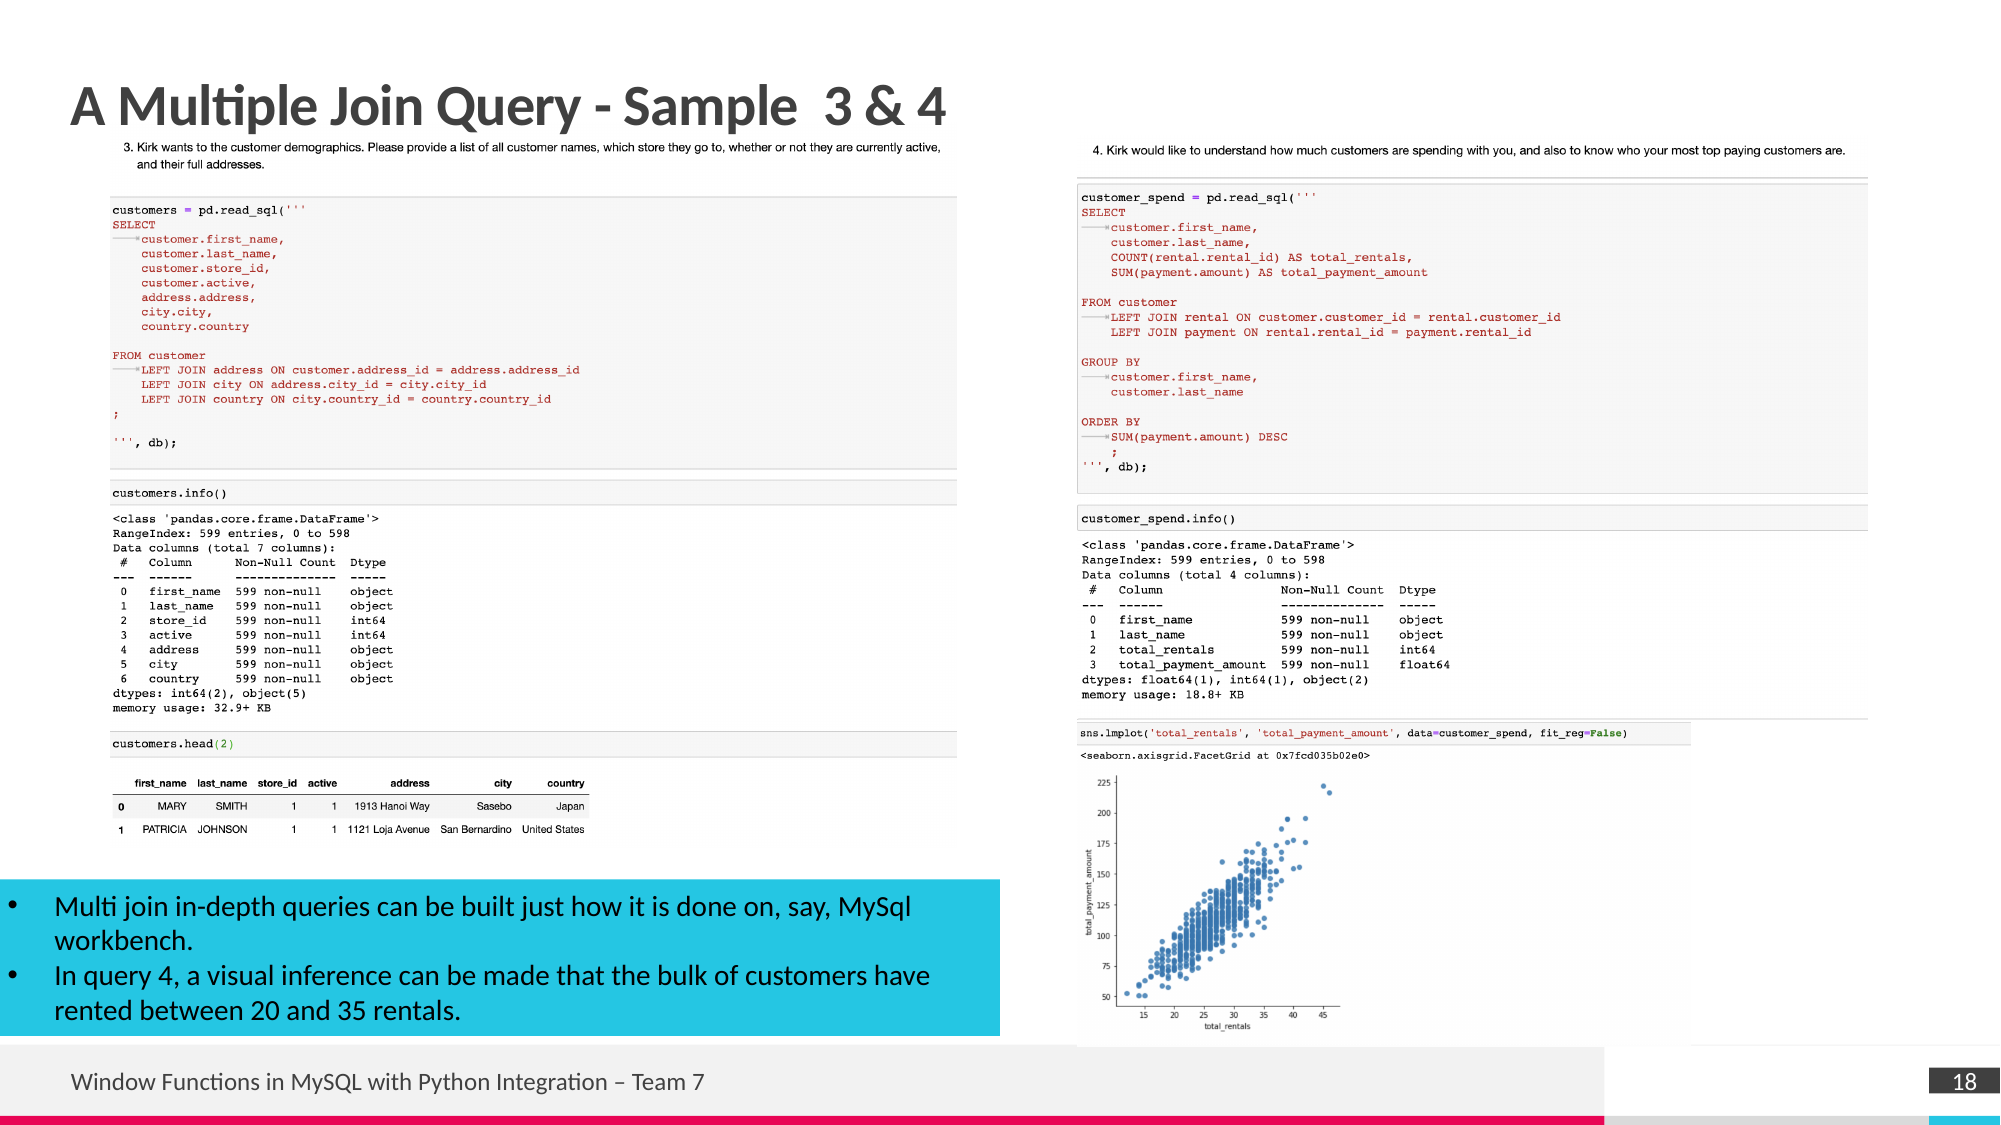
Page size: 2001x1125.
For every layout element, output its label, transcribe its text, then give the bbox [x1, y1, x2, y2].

text_box Window Functions in MySQL with Python Integration – Team 7 [70, 1067, 1000, 1094]
title A Multiple Join Query - Sample 3 & 4 [70, 70, 1932, 142]
picture [110, 121, 957, 848]
slide_number 18 [1929, 1067, 2000, 1094]
text_box Multi join in-depth queries can be built just how it is done on, say, MySql workbench. In query 4, a visual inference can be made that the bulk of customers have rented between 20 and 35 rentals. [0, 879, 1000, 1036]
picture [1077, 135, 1869, 720]
picture [1076, 721, 1691, 1047]
